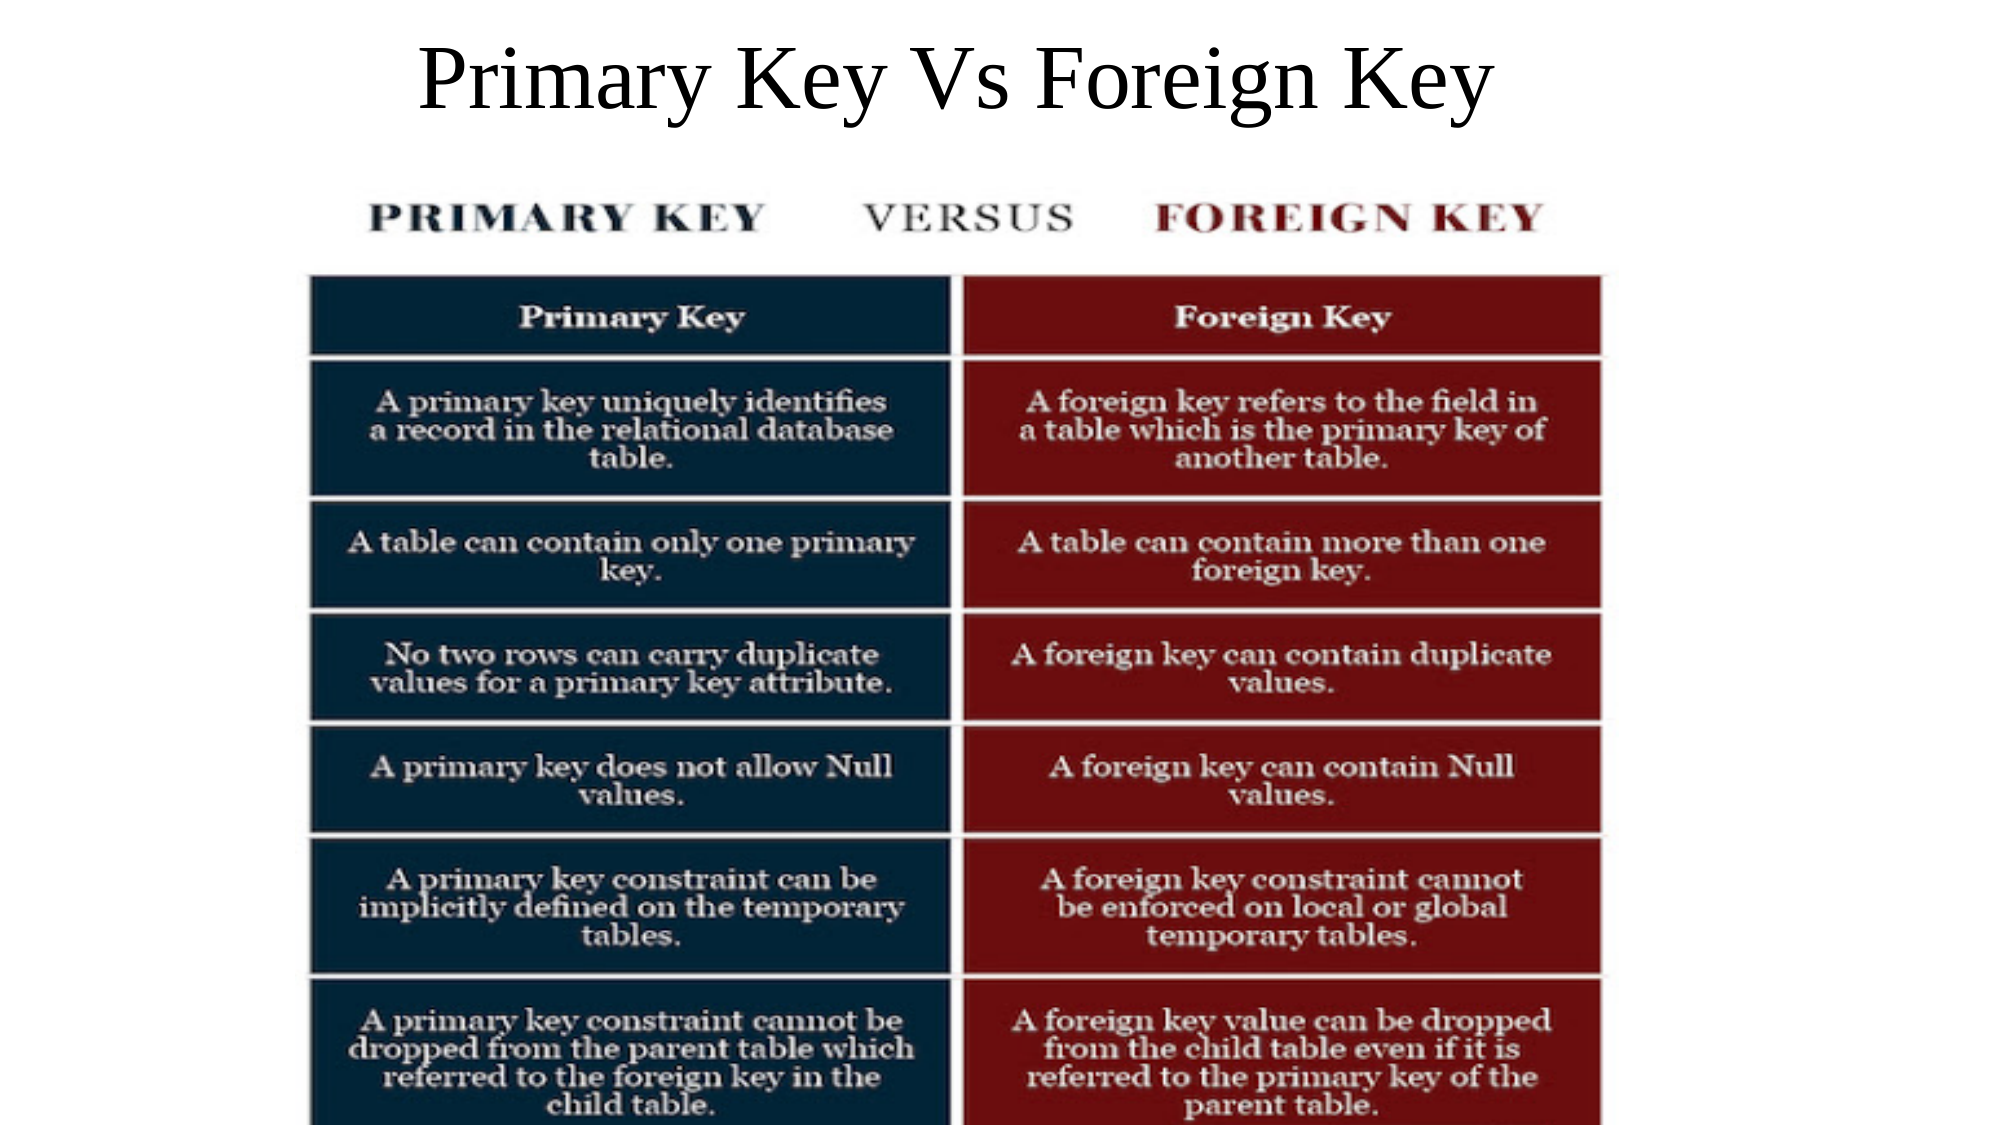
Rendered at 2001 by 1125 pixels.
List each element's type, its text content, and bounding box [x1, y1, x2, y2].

picture [336, 989, 933, 1125]
title Primary Key Vs Foreign Key [237, 27, 1677, 130]
picture [295, 171, 1619, 1125]
